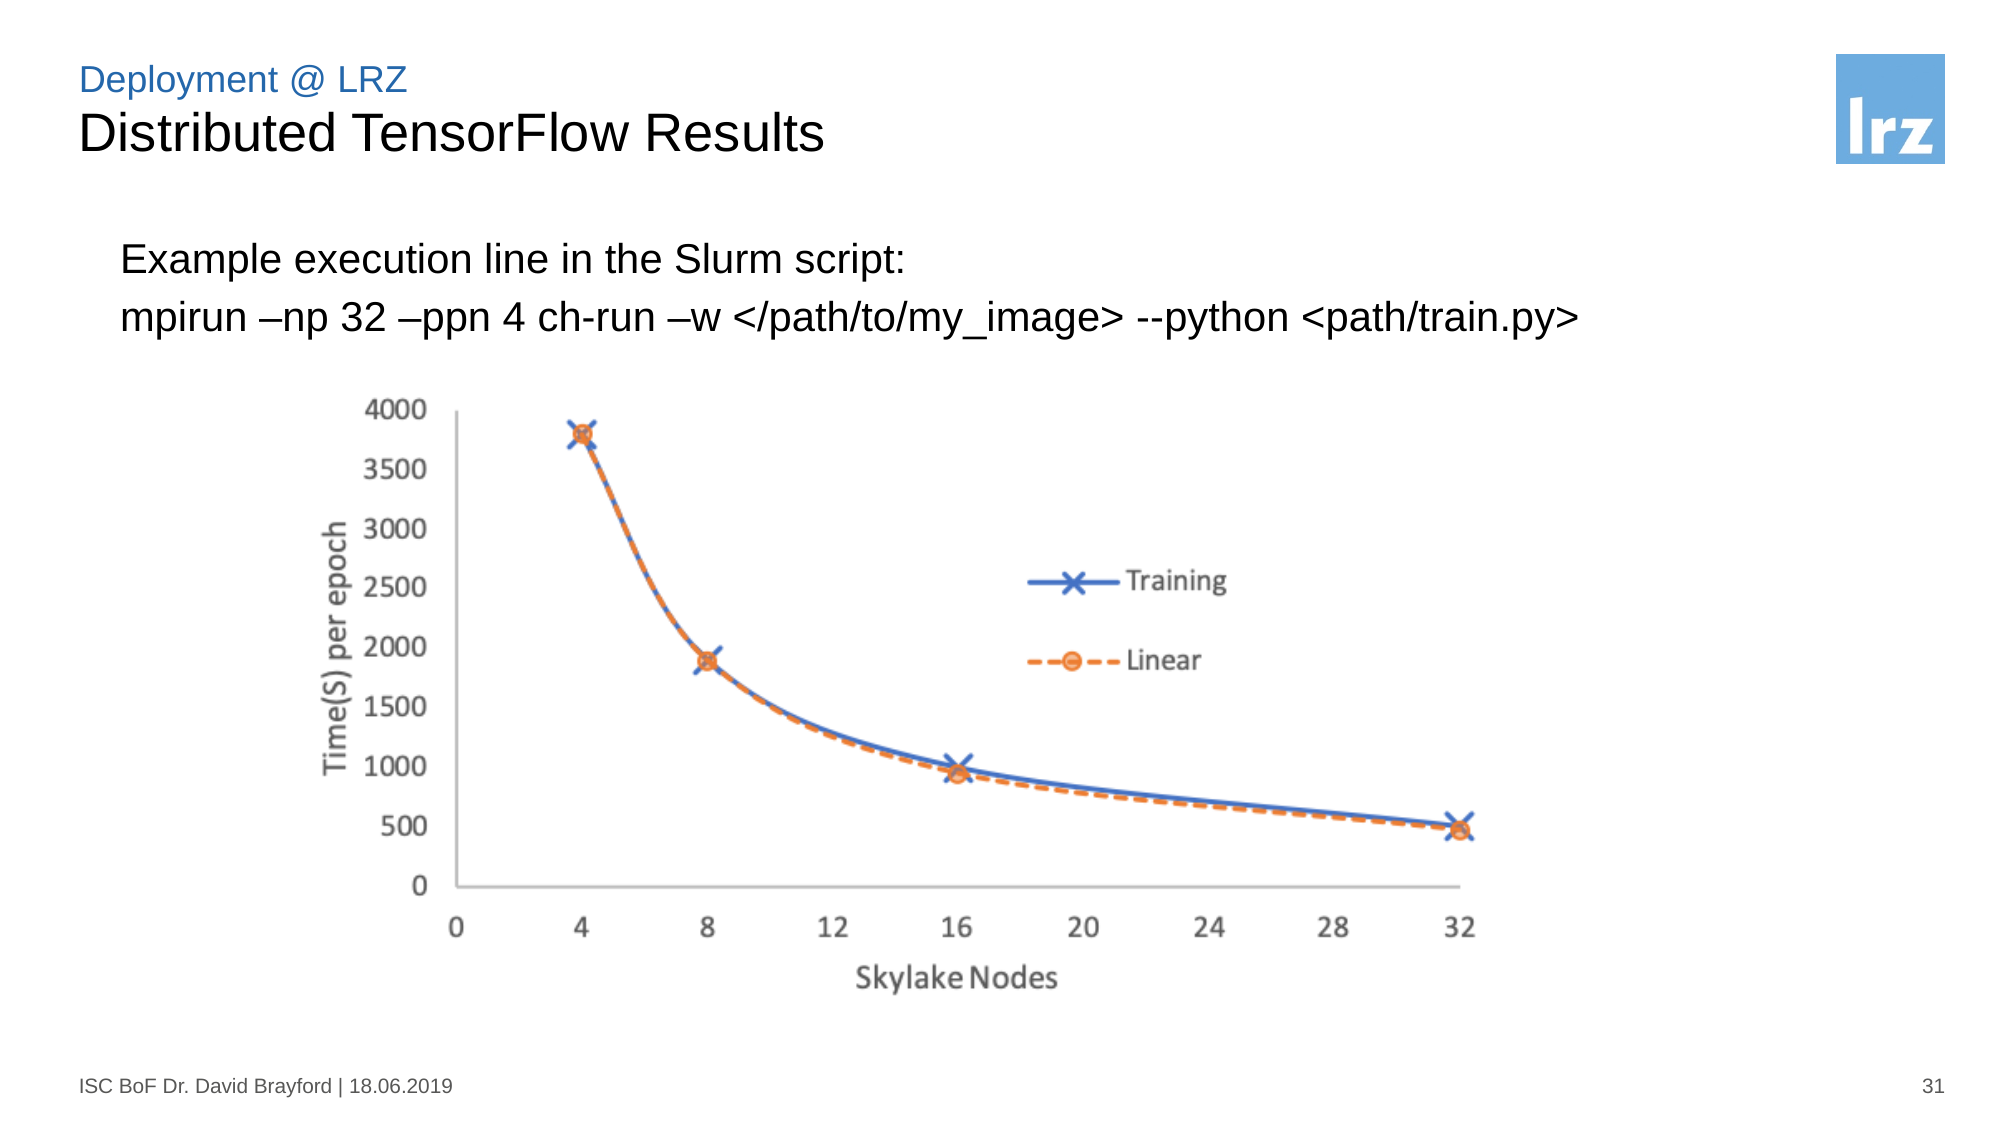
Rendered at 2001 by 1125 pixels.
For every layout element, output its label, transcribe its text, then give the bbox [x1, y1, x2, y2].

list Example execution line in the Slurm script: mpirun –np 32 –ppn 4 ch-run –w </path/to/my_image> --python <path/train.py> [78, 231, 1945, 1012]
picture [306, 388, 1512, 1012]
title Distributed TensorFlow Results [78, 104, 1797, 164]
picture [1836, 54, 1945, 164]
list Deployment @ LRZ [78, 54, 1797, 97]
slide_number 31 [1892, 1073, 1945, 1099]
footer ISC BoF Dr. David Brayford | 18.06.2019 [78, 1073, 464, 1099]
